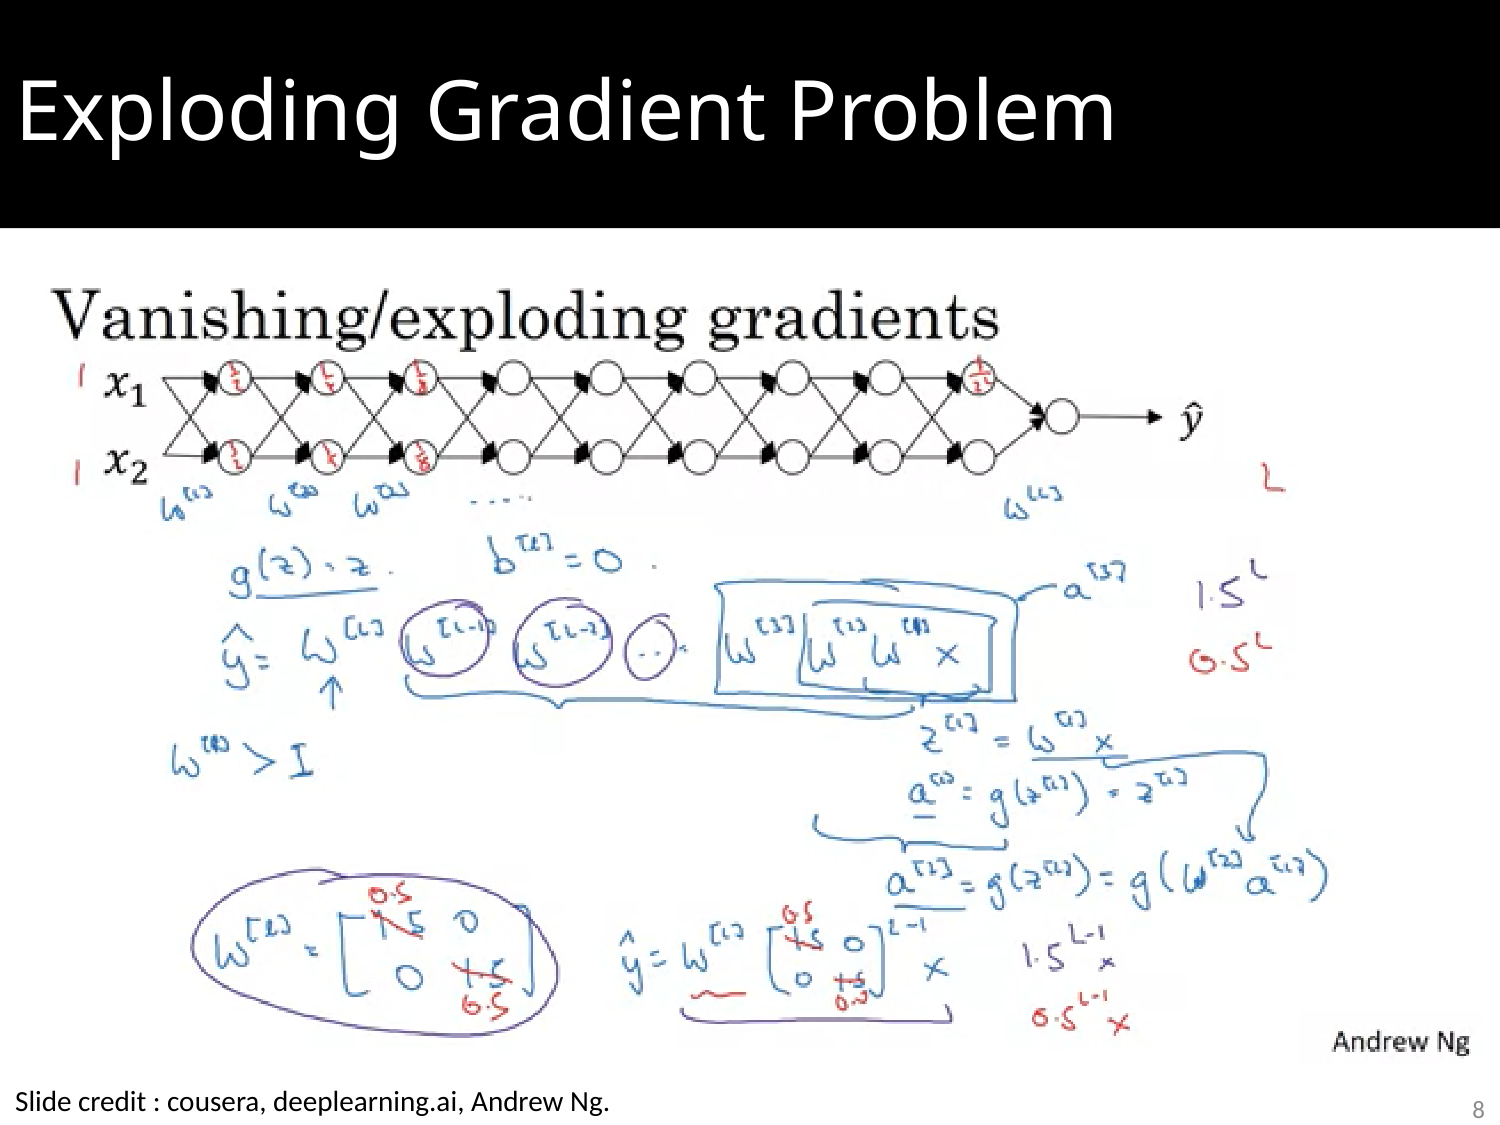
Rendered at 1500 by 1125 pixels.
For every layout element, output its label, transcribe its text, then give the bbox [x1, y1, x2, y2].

slide_number 8 [1162, 1078, 1500, 1125]
title Exploding Gradient Problem [0, 0, 1500, 229]
picture [18, 242, 1482, 1065]
list Slide credit : cousera, deeplearning.ai, Andrew Ng. [0, 1078, 1463, 1109]
